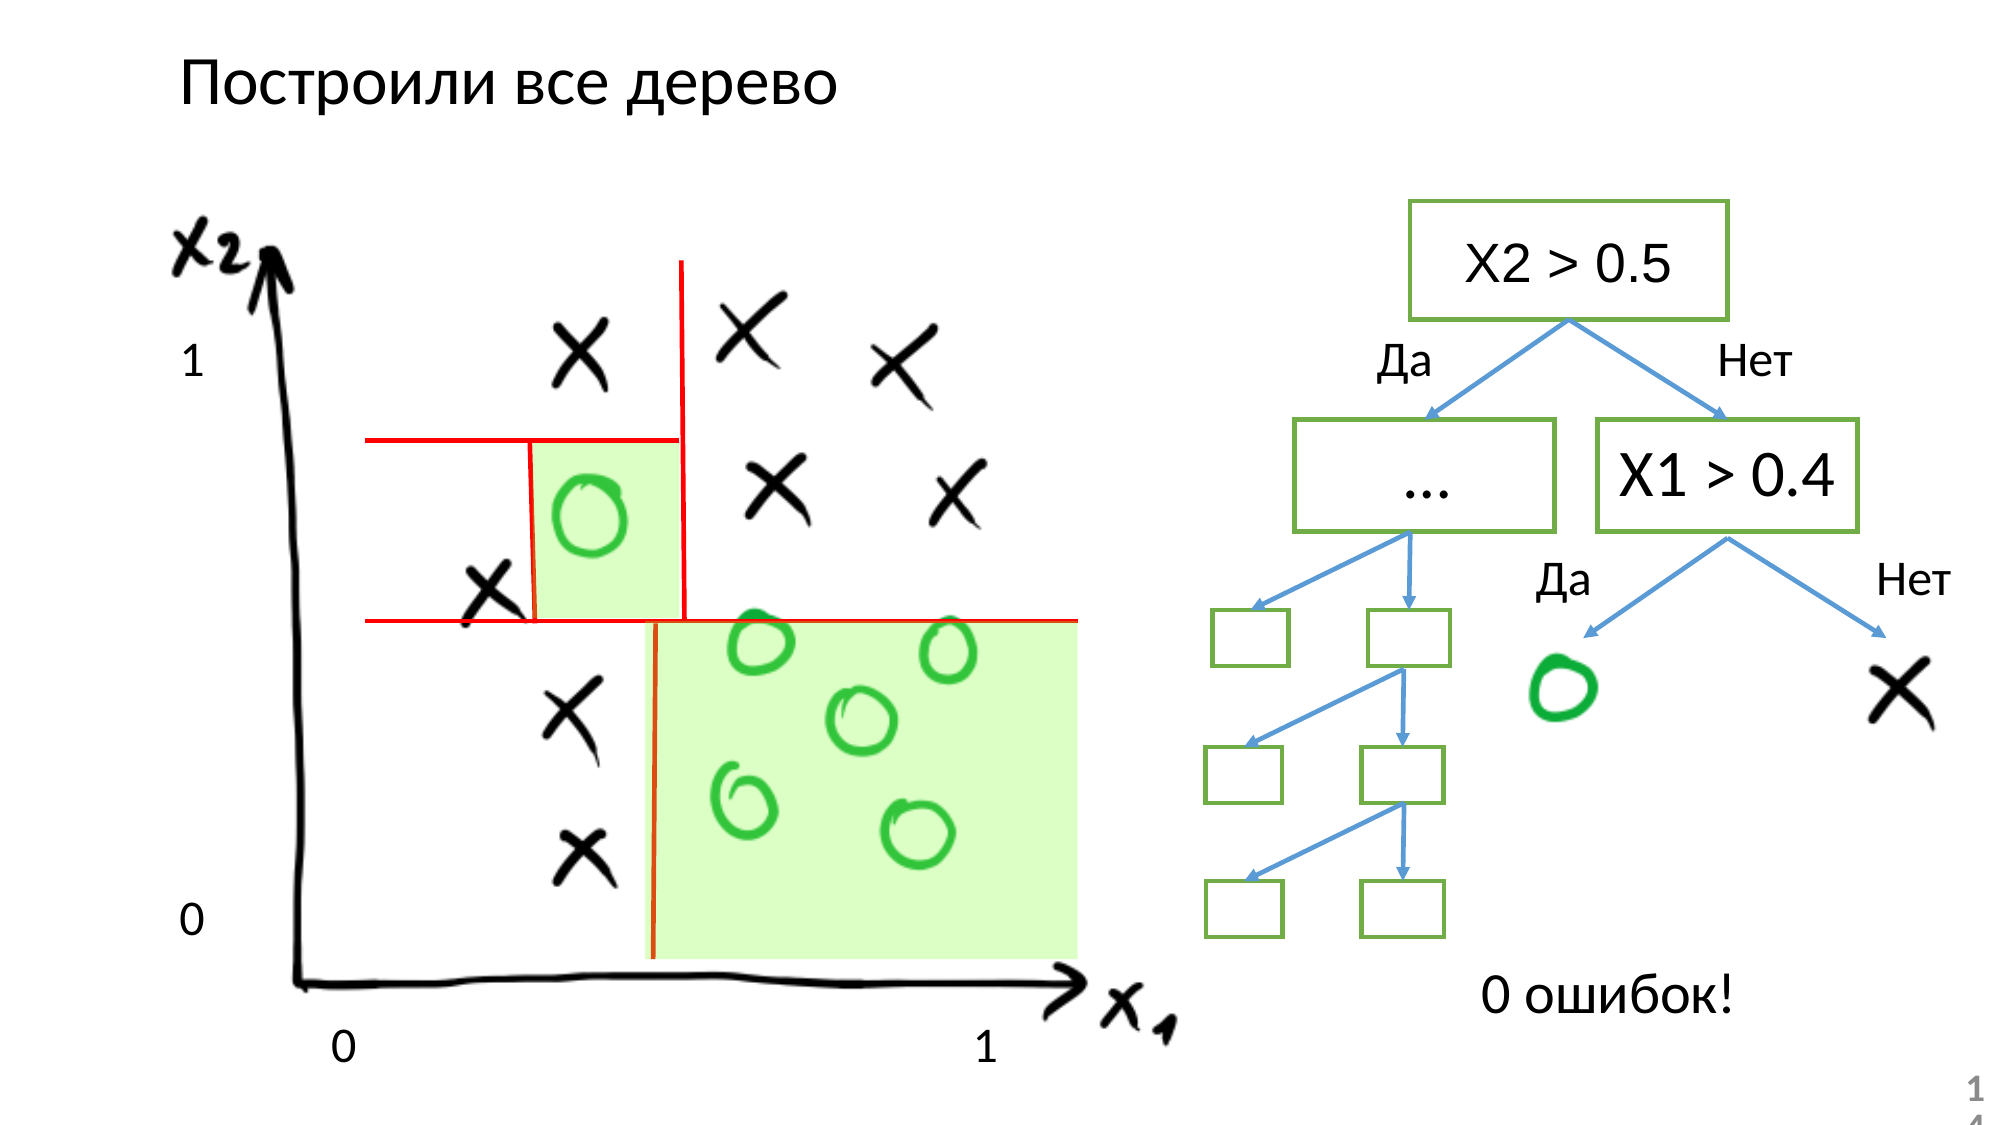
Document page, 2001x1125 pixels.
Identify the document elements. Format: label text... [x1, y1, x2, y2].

text_box 0 [316, 1056, 439, 1080]
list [164, 209, 1182, 1056]
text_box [1424, 319, 1569, 420]
picture [1861, 648, 1946, 741]
picture [1523, 646, 1607, 731]
text_box [1293, 419, 1555, 533]
text_box 0 ошибок! [1466, 948, 1752, 1033]
text_box Нет [1887, 537, 1967, 613]
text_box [1250, 531, 1411, 611]
text_box 1 [957, 1056, 1080, 1080]
text_box Да [1520, 537, 1583, 613]
text_box [1205, 746, 1283, 804]
text_box [1361, 880, 1445, 938]
slide_number 14 [1950, 1057, 2000, 1114]
text_box [1211, 609, 1290, 667]
text_box [1360, 746, 1445, 804]
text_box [1569, 319, 1728, 420]
text_box X2 > 0.5 [1409, 200, 1729, 319]
text_box Да [1361, 319, 1424, 395]
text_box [681, 260, 685, 621]
text_box [1205, 880, 1283, 938]
text_box X1 > 0.4 [1604, 422, 1872, 517]
text_box [1597, 419, 1859, 533]
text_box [529, 440, 535, 624]
text_box Нет [1728, 319, 1808, 395]
text_box … [1294, 424, 1562, 520]
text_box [1244, 802, 1405, 881]
text_box [1367, 609, 1451, 667]
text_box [1583, 537, 1728, 639]
title Построили все дерево [164, 37, 1956, 127]
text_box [1728, 537, 1887, 639]
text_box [1243, 668, 1404, 748]
